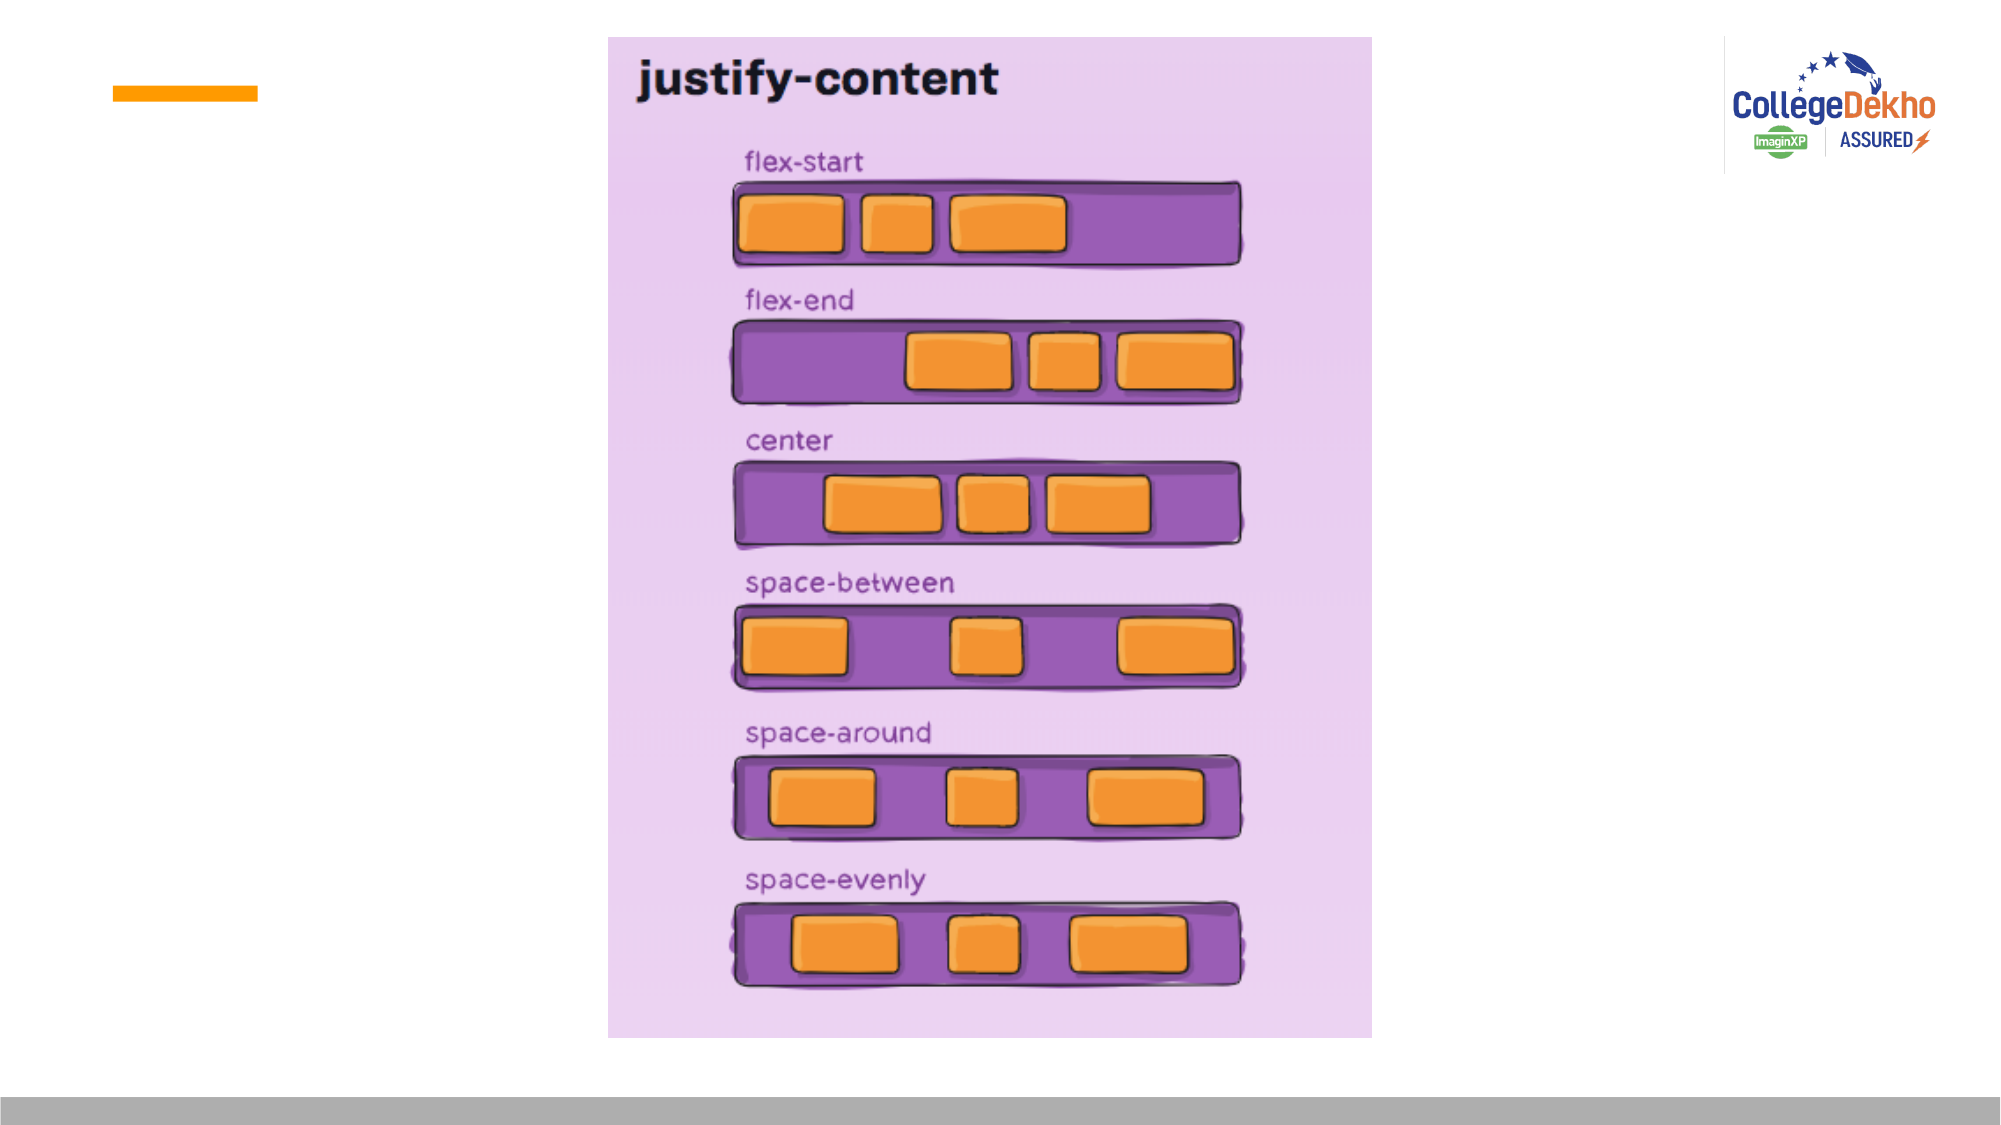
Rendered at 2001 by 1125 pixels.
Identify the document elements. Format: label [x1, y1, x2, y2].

picture [1724, 36, 1943, 174]
picture [608, 37, 1372, 1038]
picture [0, 1080, 2001, 1125]
